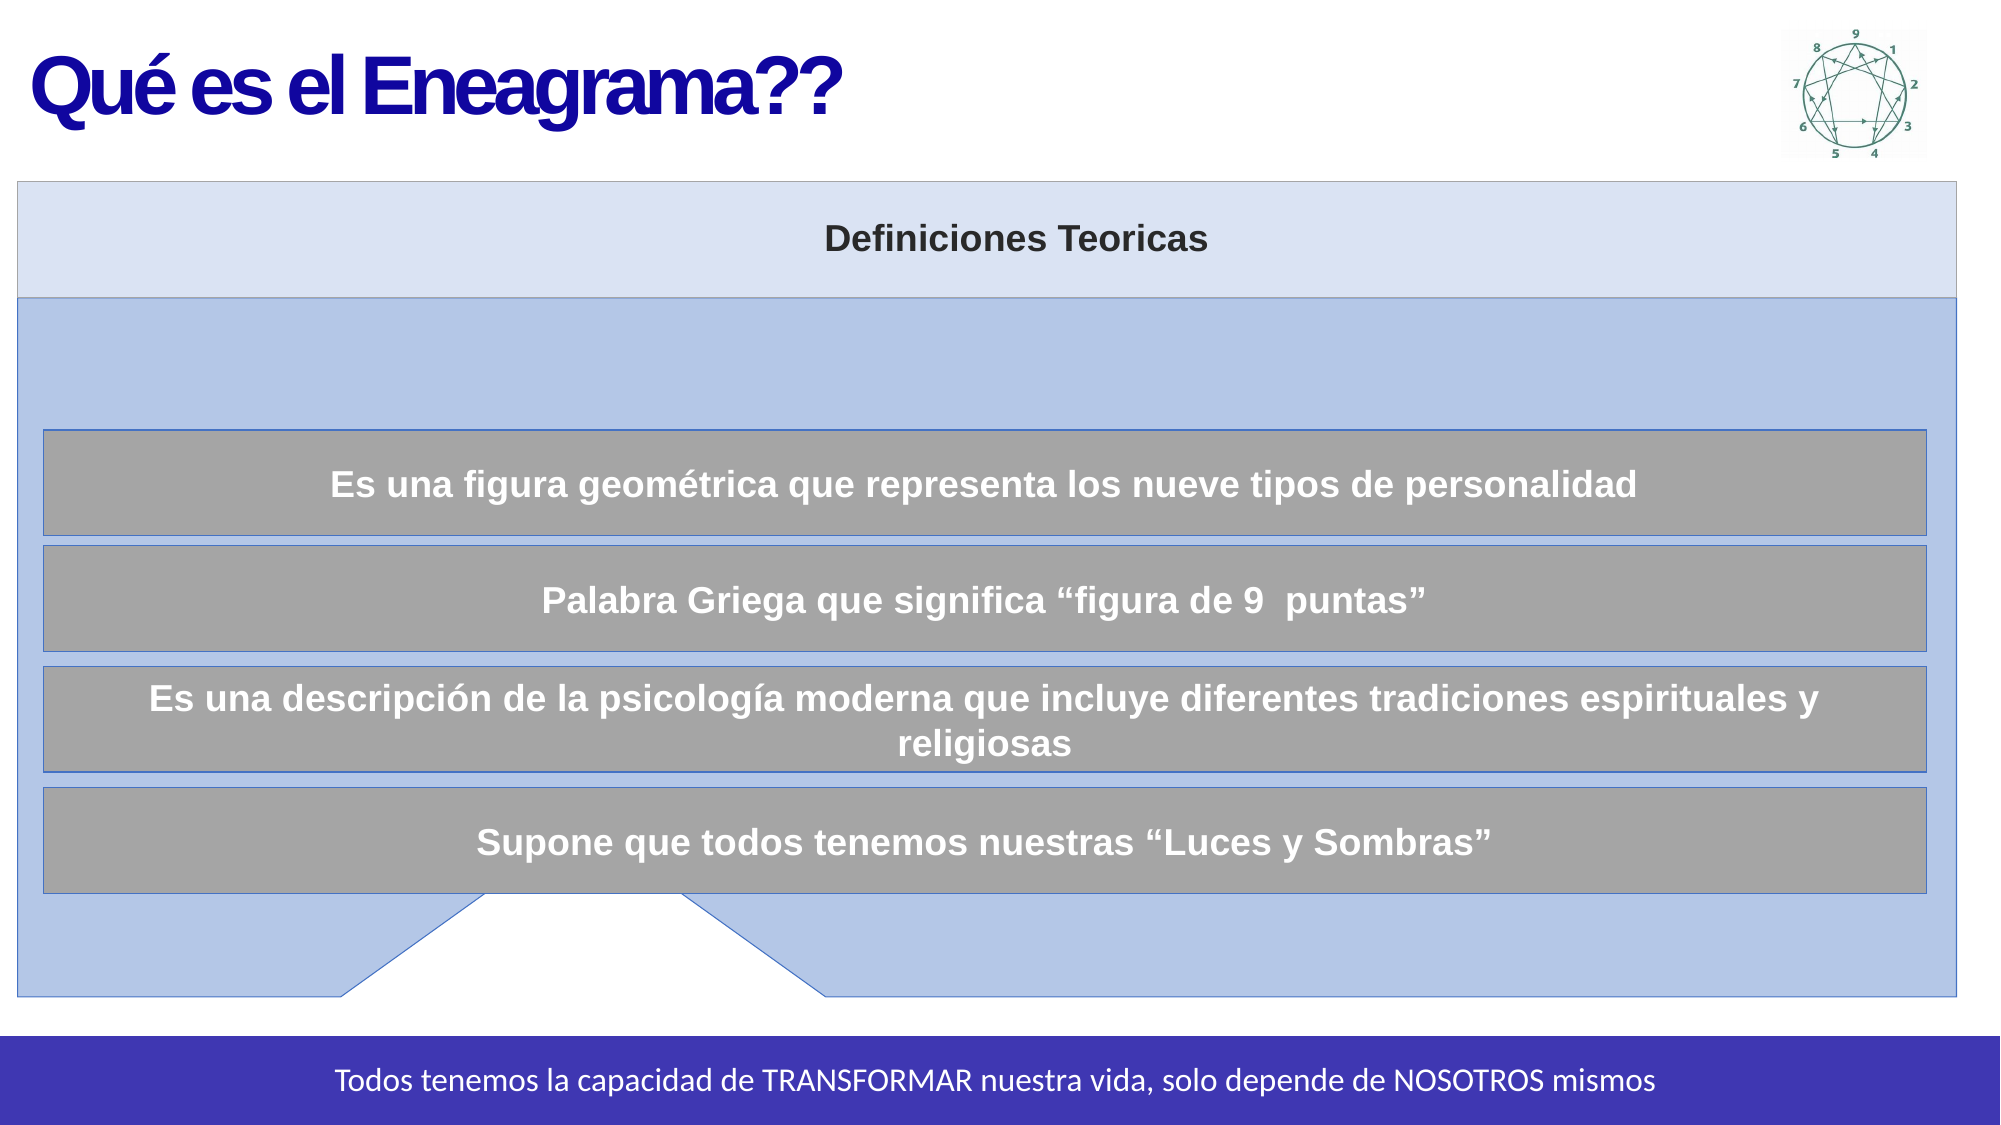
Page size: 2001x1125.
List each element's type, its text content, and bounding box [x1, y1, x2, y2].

text_box Palabra Griega que significa “figura de 9 puntas” [43, 545, 1927, 652]
text_box Qué es el Eneagrama?? [0, 2, 1558, 112]
text_box [17, 297, 1958, 998]
text_box Supone que todos tenemos nuestras “Luces y Sombras” [43, 787, 1927, 894]
text_box Es una descripción de la psicología moderna que incluye diferentes tradiciones espirituales y religiosas [43, 666, 1927, 773]
text_box Es una figura geométrica que representa los nueve tipos de personalidad [43, 429, 1927, 536]
text_box Definiciones Teoricas [17, 181, 1957, 298]
picture [1781, 20, 1928, 162]
text_box Todos tenemos la capacidad de TRANSFORMAR nuestra vida, solo depende de NOSOTROS mismos [0, 1036, 2000, 1125]
text_box El Eneagrama nos va a contribuir si somos realmente sinceros con nosotros mismos [345, 894, 822, 996]
